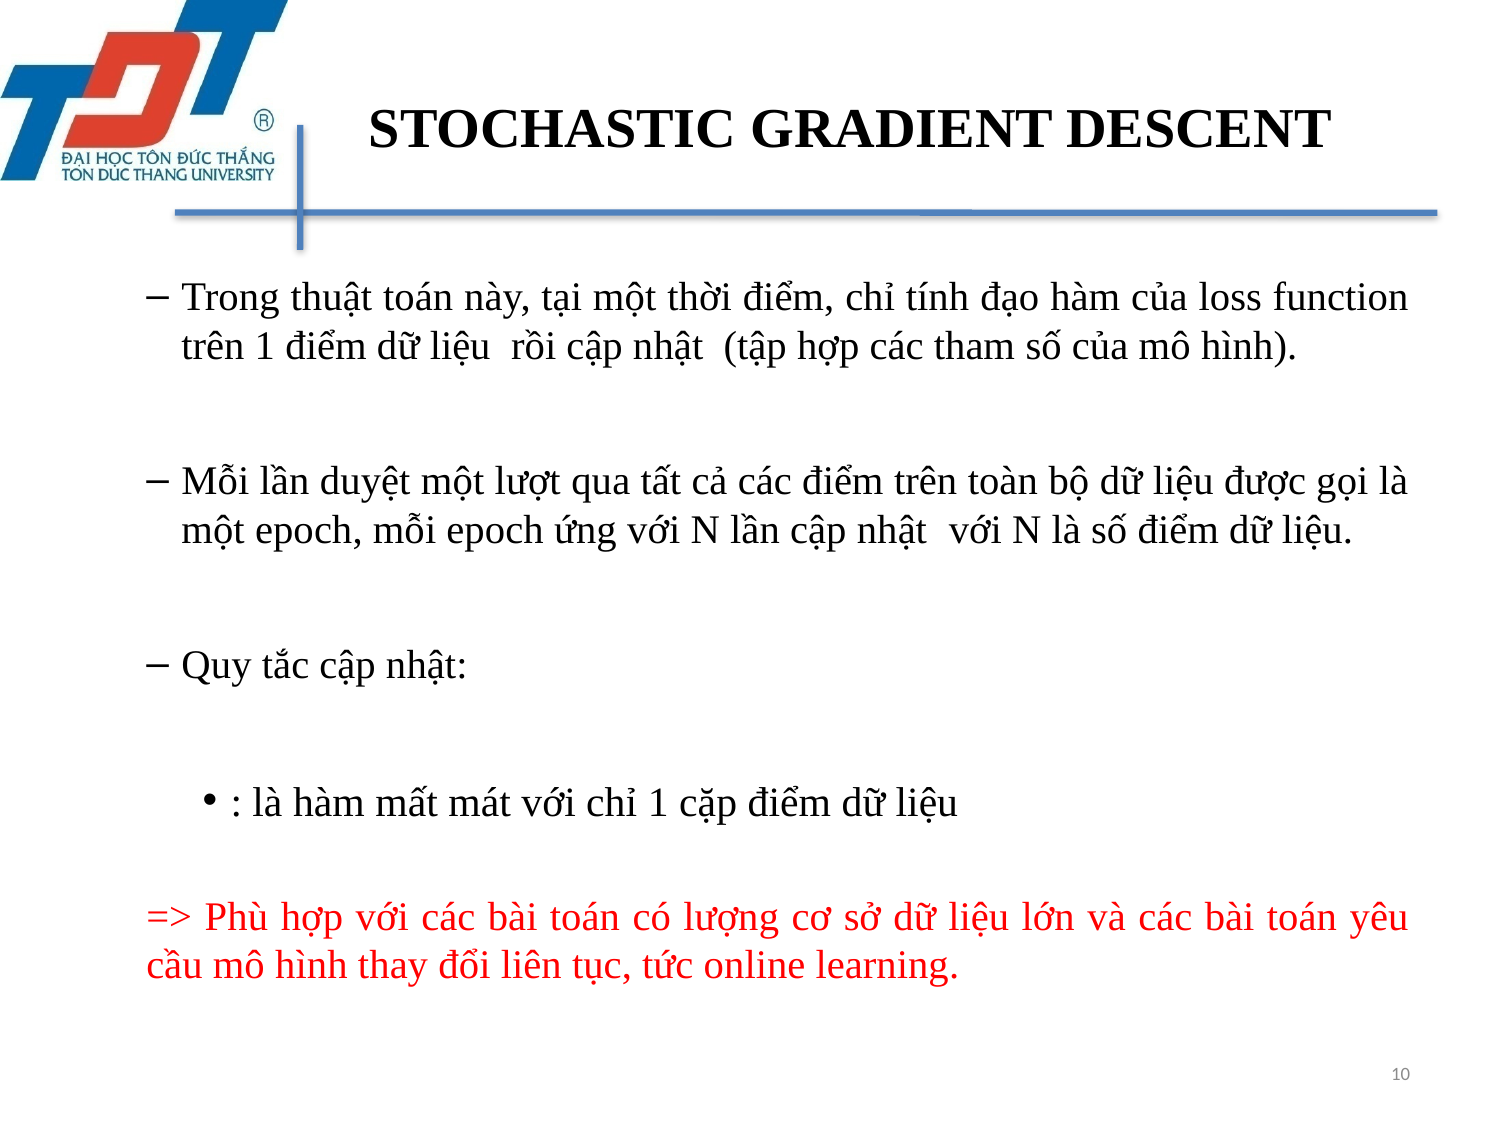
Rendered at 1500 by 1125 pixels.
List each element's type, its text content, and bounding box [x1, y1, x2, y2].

title STOCHASTIC GRADIENT DESCENT [174, 31, 1500, 219]
picture [0, 0, 288, 181]
slide_number 10 [1074, 1042, 1425, 1103]
